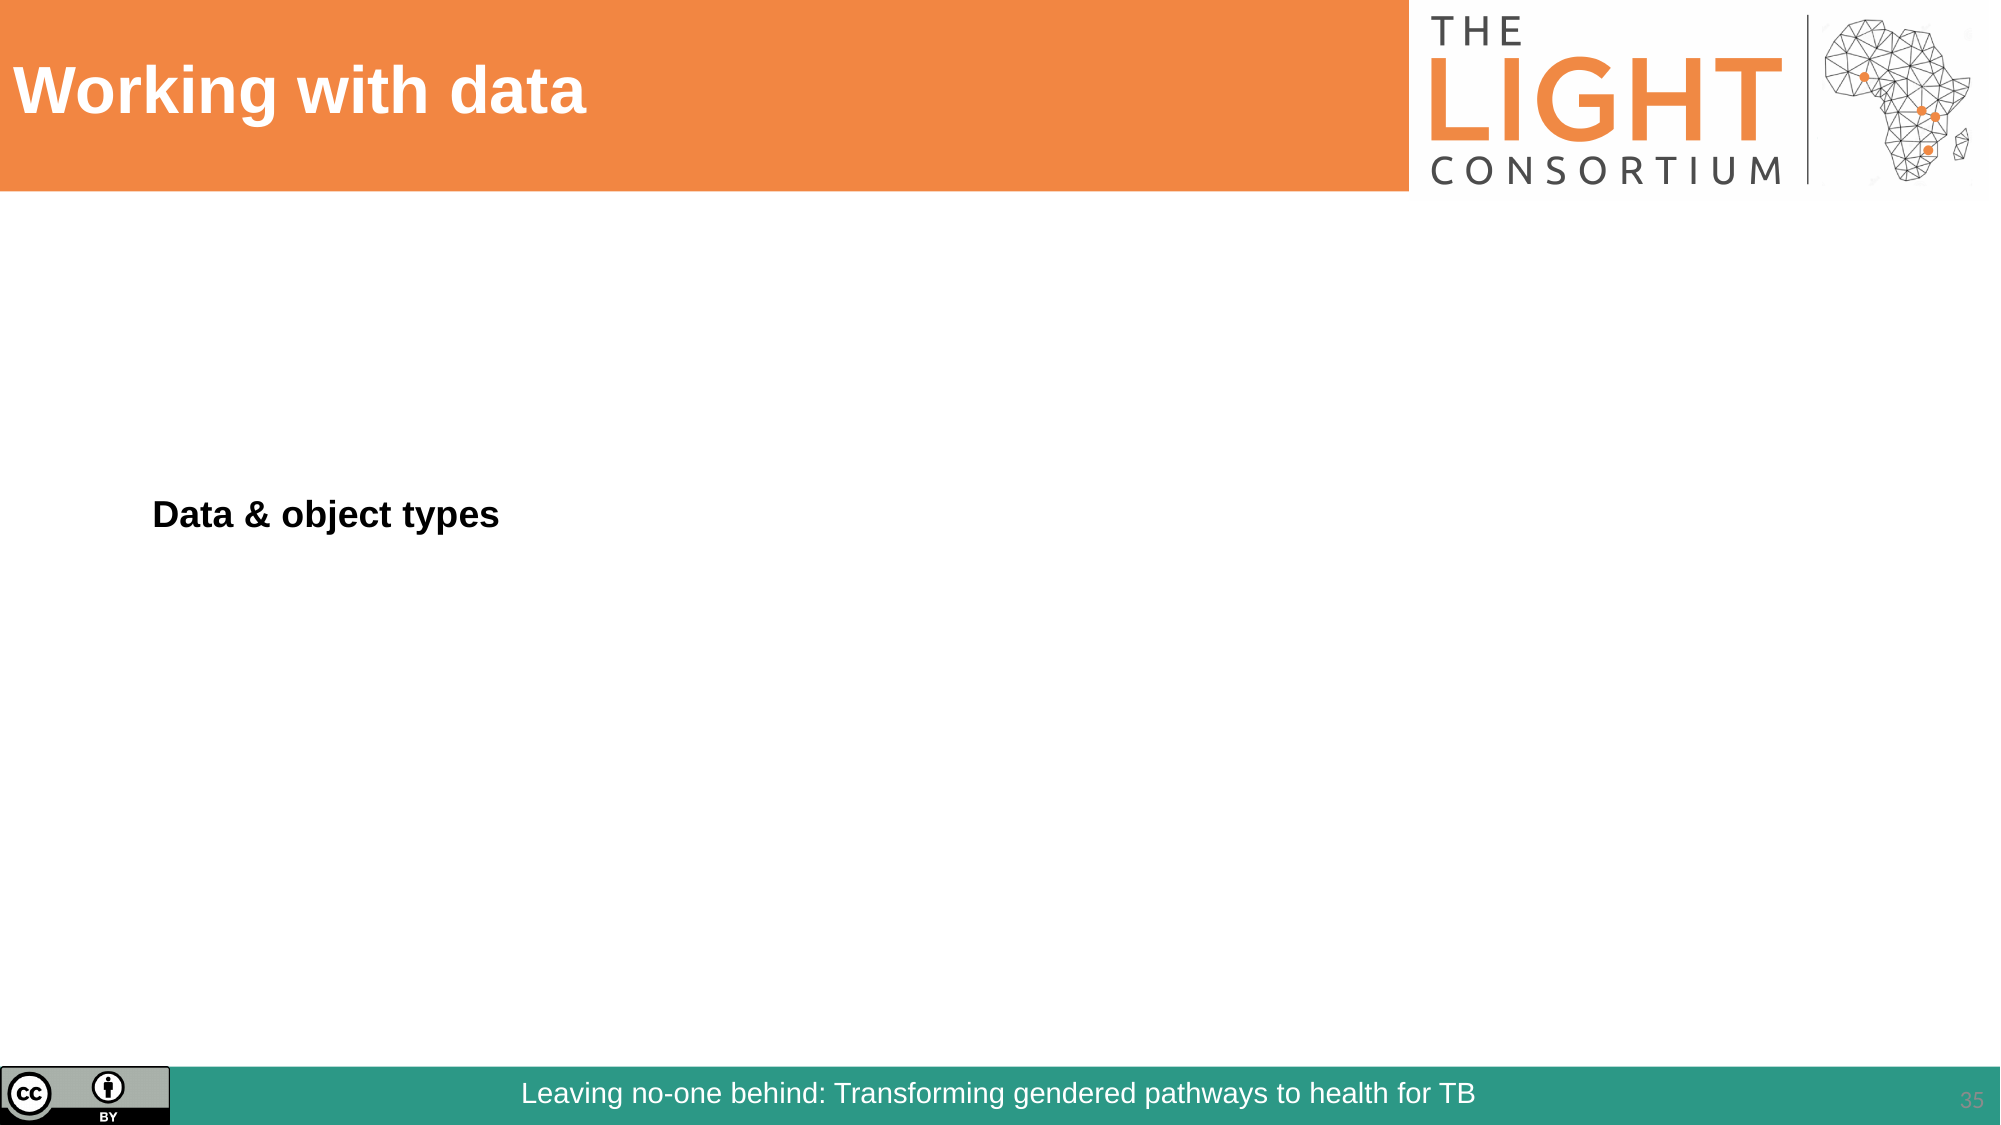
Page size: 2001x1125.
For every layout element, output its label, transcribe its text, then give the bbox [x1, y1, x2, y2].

picture [0, 1066, 170, 1125]
title Working with data [0, 0, 1410, 192]
picture [1409, 0, 1989, 201]
slide_number ‹#› [1550, 1073, 2000, 1125]
